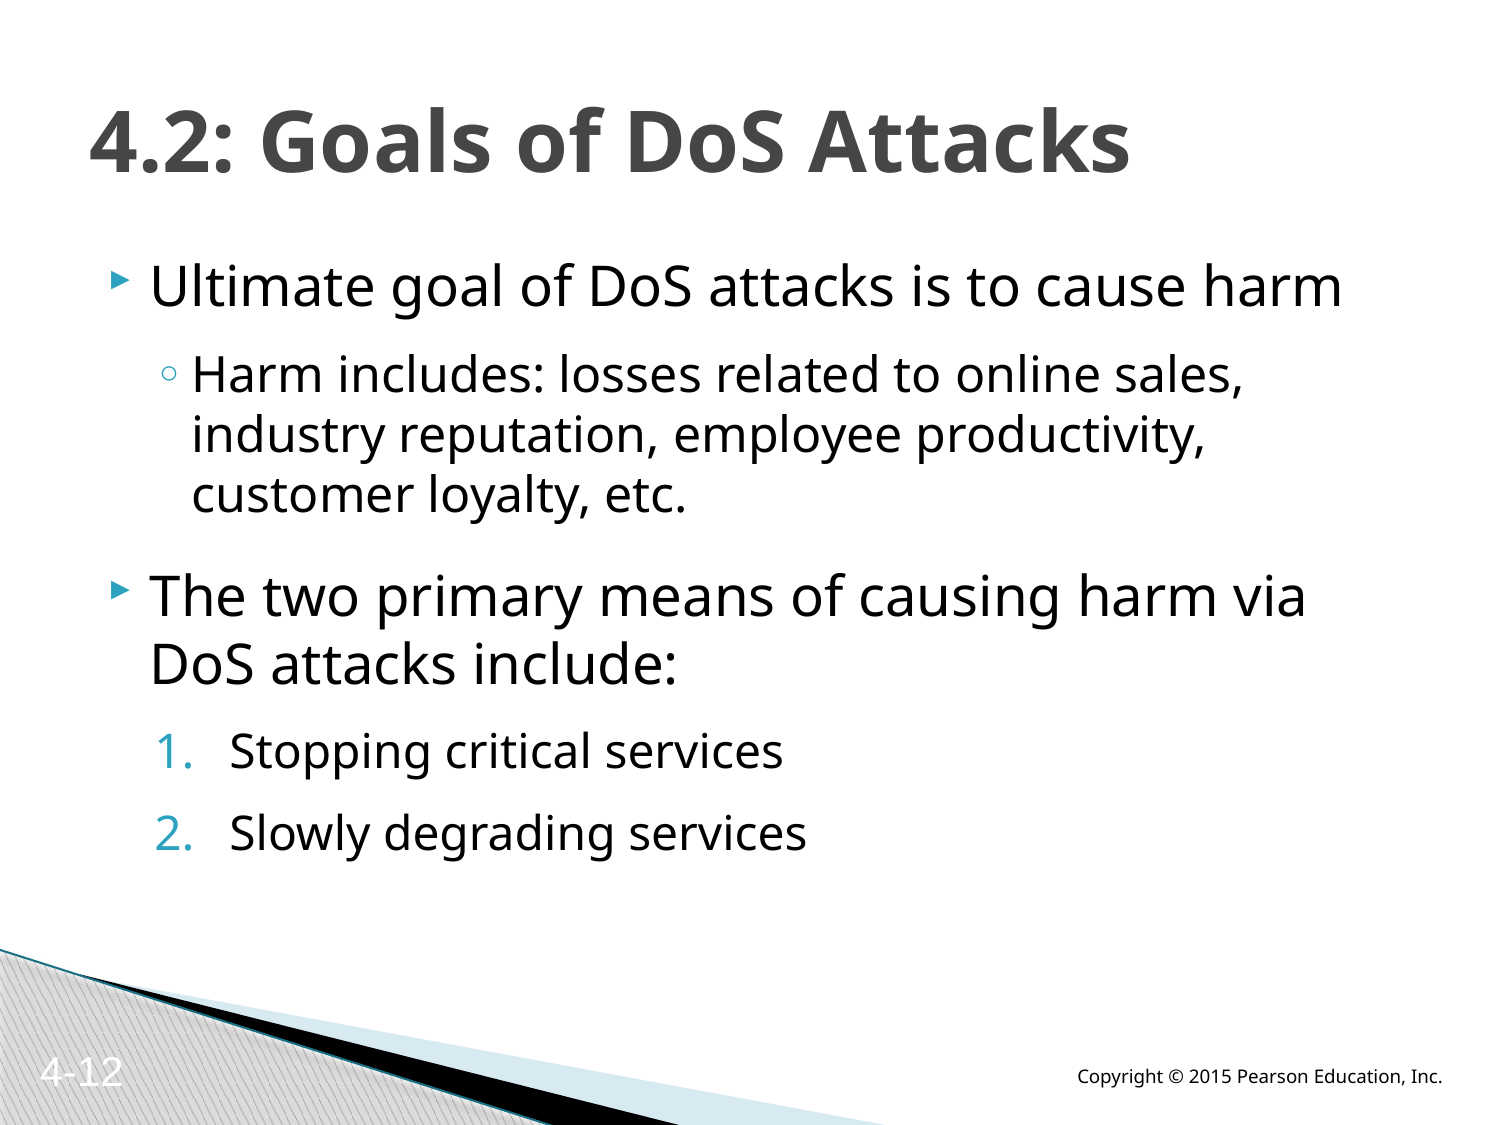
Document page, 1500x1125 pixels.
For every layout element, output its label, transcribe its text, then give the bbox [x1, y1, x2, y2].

title 4.2: Goals of DoS Attacks [75, 45, 1425, 233]
slide_number 4-12 [24, 1037, 175, 1100]
list Ultimate goal of DoS attacks is to cause harm Harm includes: losses related to online sales, industry reputation, employee productivity, customer loyalty, etc. The two primary means of causing harm via DoS attacks include: Stopping critical services Slowly degrading services [75, 242, 1425, 986]
